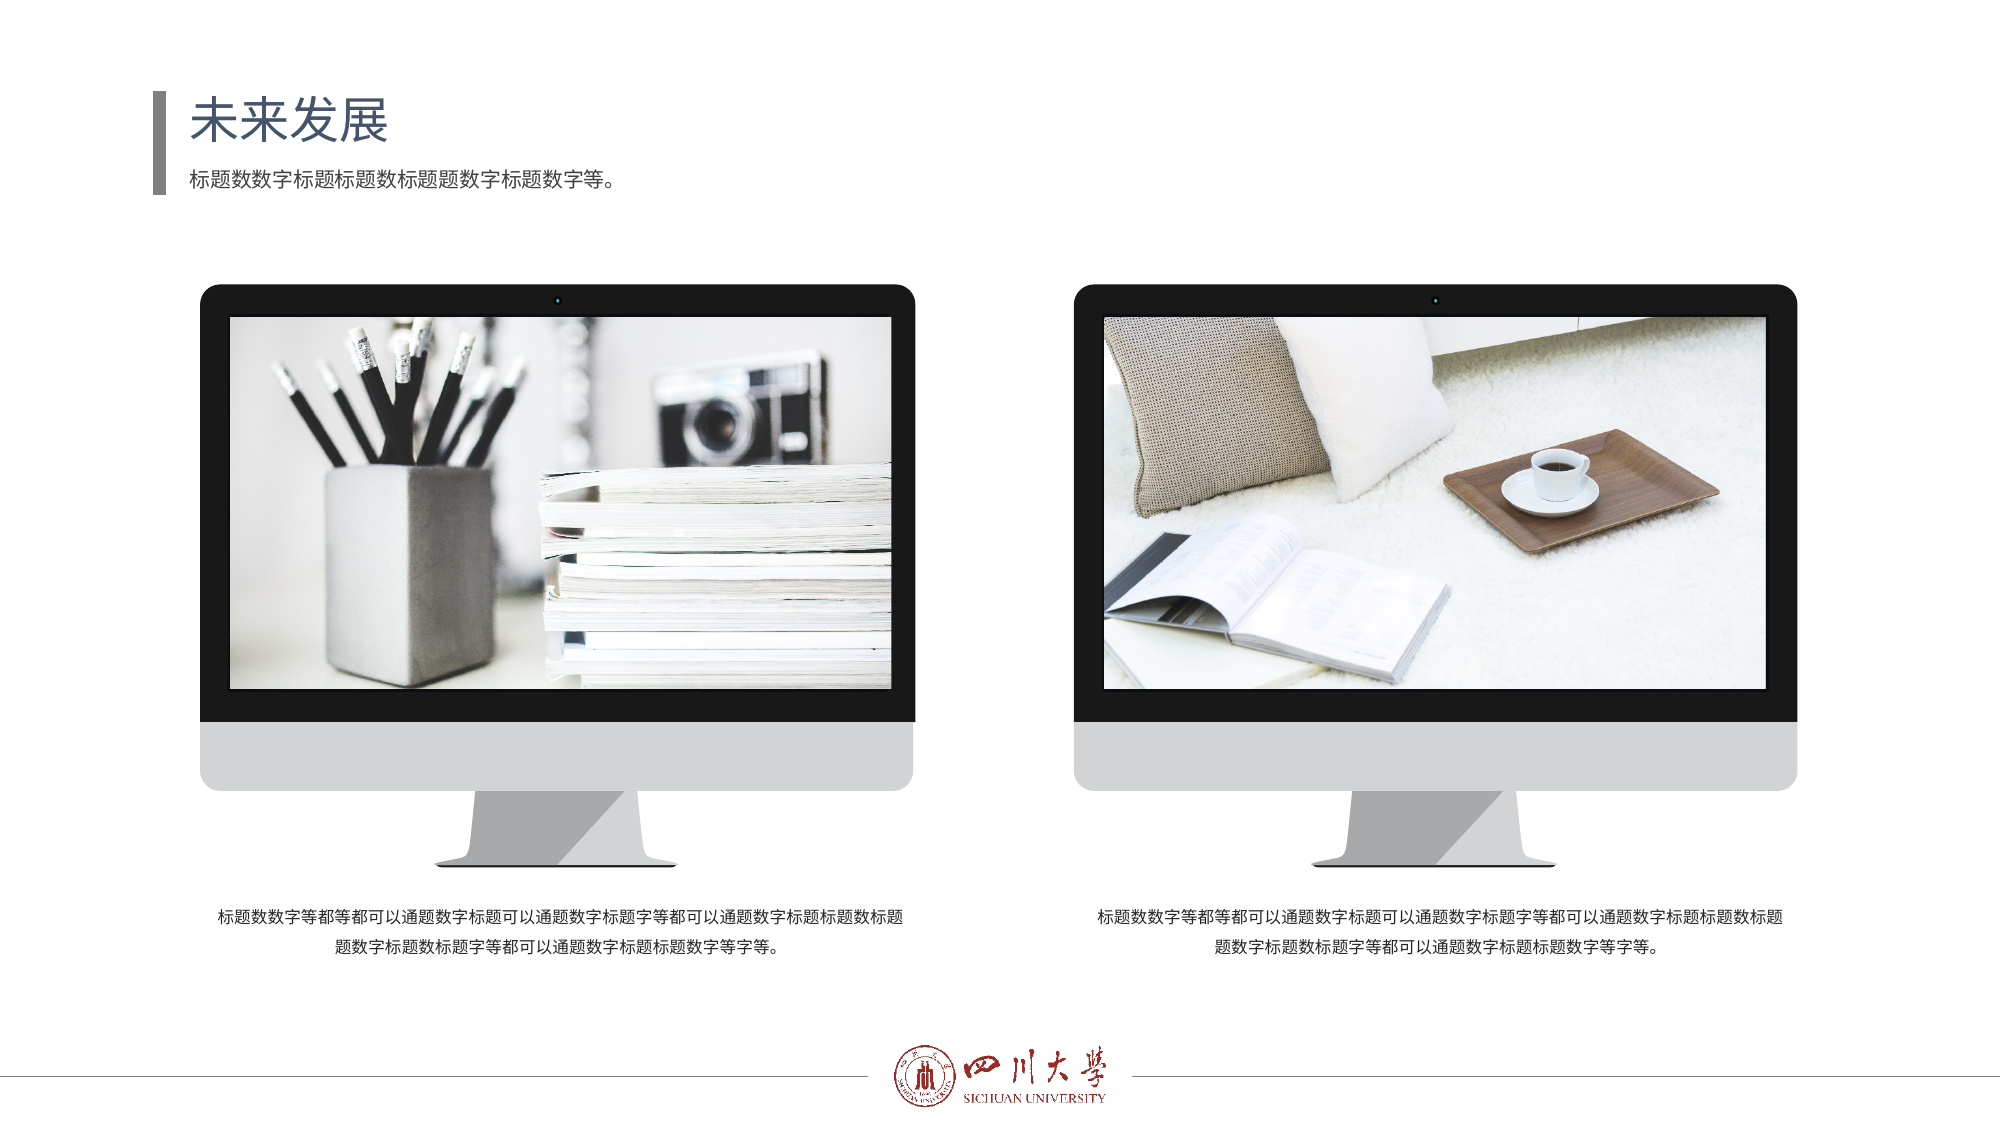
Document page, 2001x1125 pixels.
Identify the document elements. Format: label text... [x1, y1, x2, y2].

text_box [200, 284, 916, 868]
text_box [174, 92, 740, 200]
text_box [153, 91, 166, 195]
picture [893, 1045, 1106, 1107]
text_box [1073, 284, 1798, 868]
text_box 标题数数字等都等都可以通题数字标题可以通题数字标题字等都可以通题数字标题标题数标题题数字标题数标题字等都可以通题数字标题标题数字等字等。 [198, 889, 924, 965]
text_box 标题数数字等都等都可以通题数字标题可以通题数字标题字等都可以通题数字标题标题数标题题数字标题数标题字等都可以通题数字标题标题数字等字等。 [1077, 889, 1804, 965]
